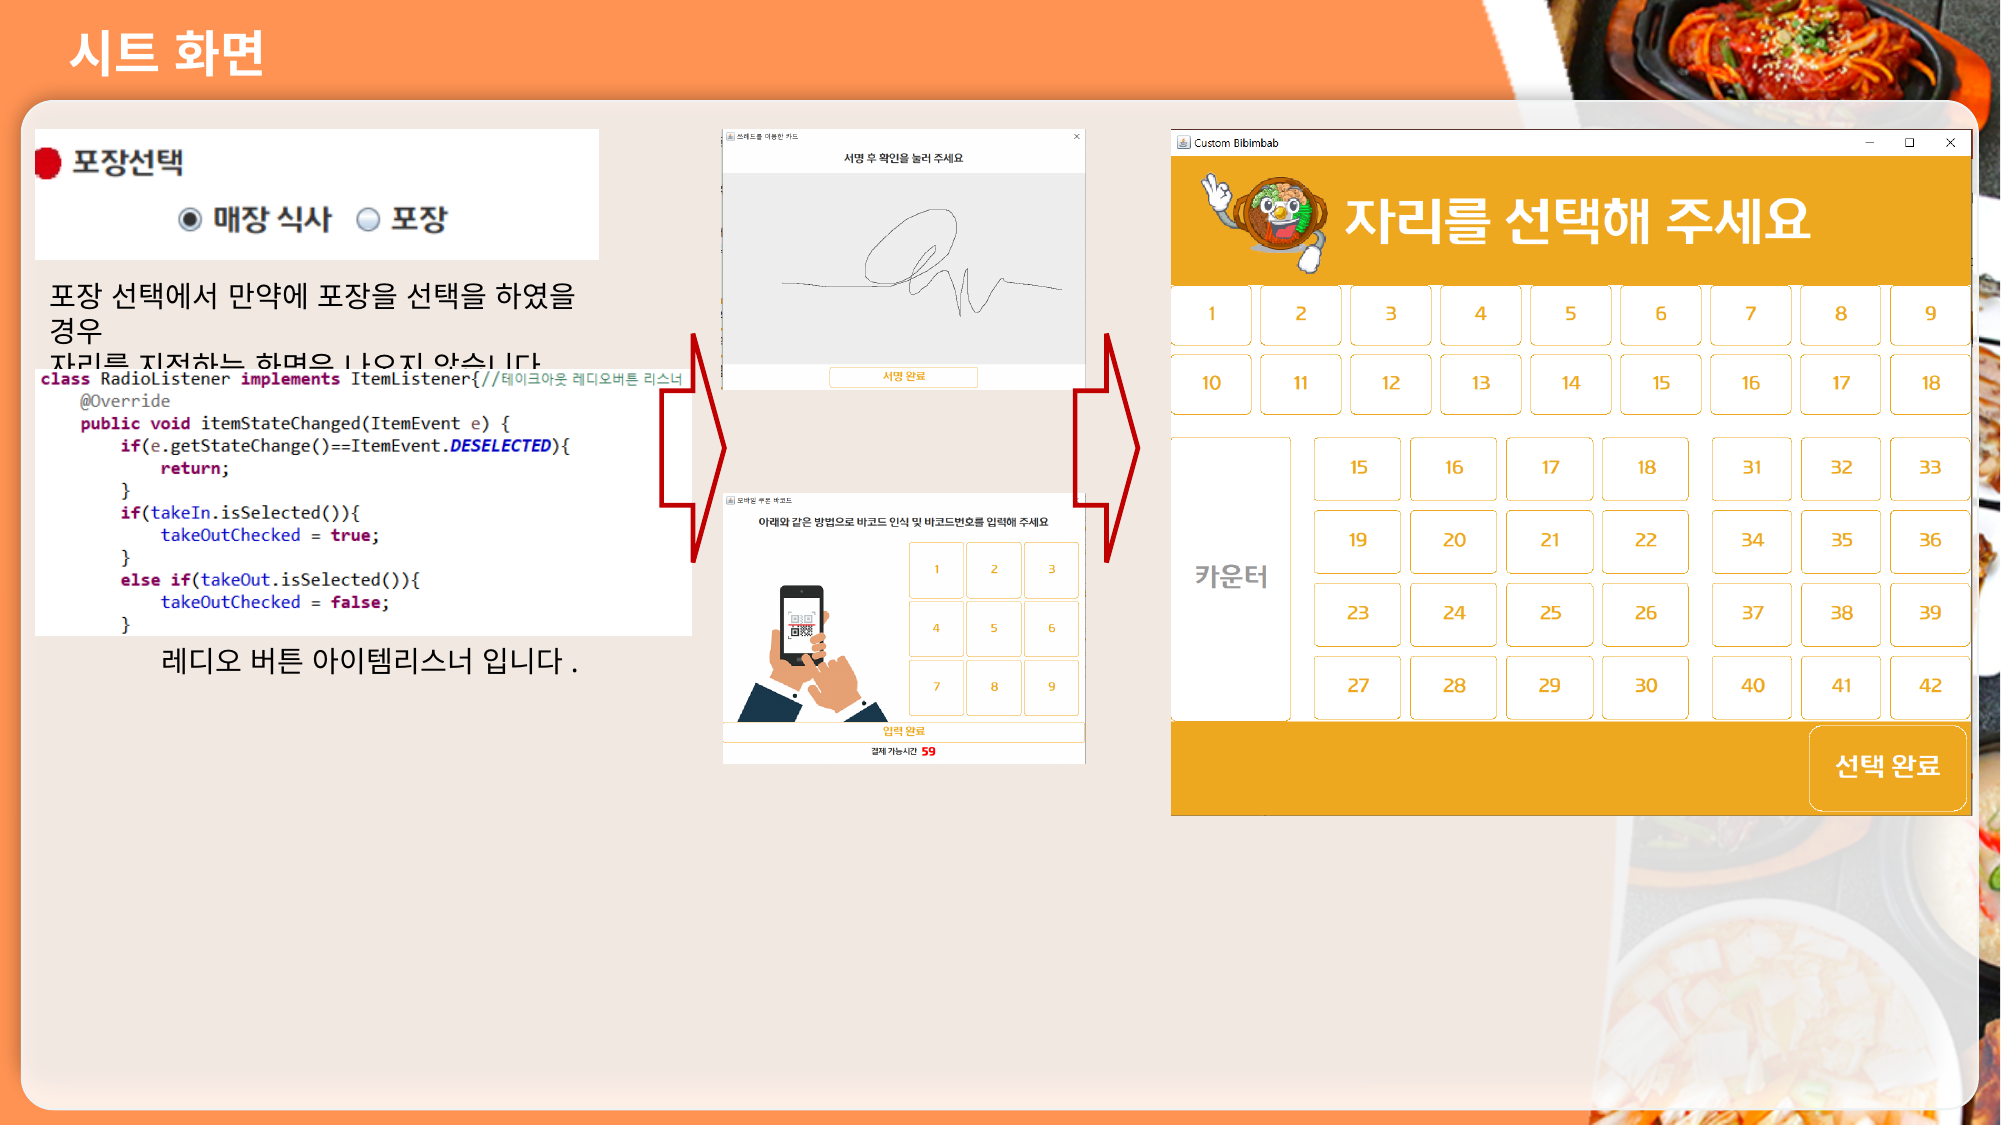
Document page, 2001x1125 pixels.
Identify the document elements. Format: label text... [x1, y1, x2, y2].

picture [0, 0, 2001, 1125]
text_box [1074, 333, 1140, 563]
picture [723, 493, 1086, 764]
text_box 레디오 버튼 아이템리스너 입니다. [146, 636, 581, 686]
text_box [691, 333, 726, 563]
picture [721, 129, 1086, 390]
text_box [20, 100, 1979, 1111]
picture [1171, 129, 1973, 816]
picture [34, 129, 600, 260]
text_box 포장 선택에서 만약에 포장을 선택을 하였을 경우 자리를 지정하는 화면은 나오지 않습니다. [35, 270, 637, 369]
picture [34, 369, 692, 636]
text_box 시트 화면 [0, 9, 336, 104]
